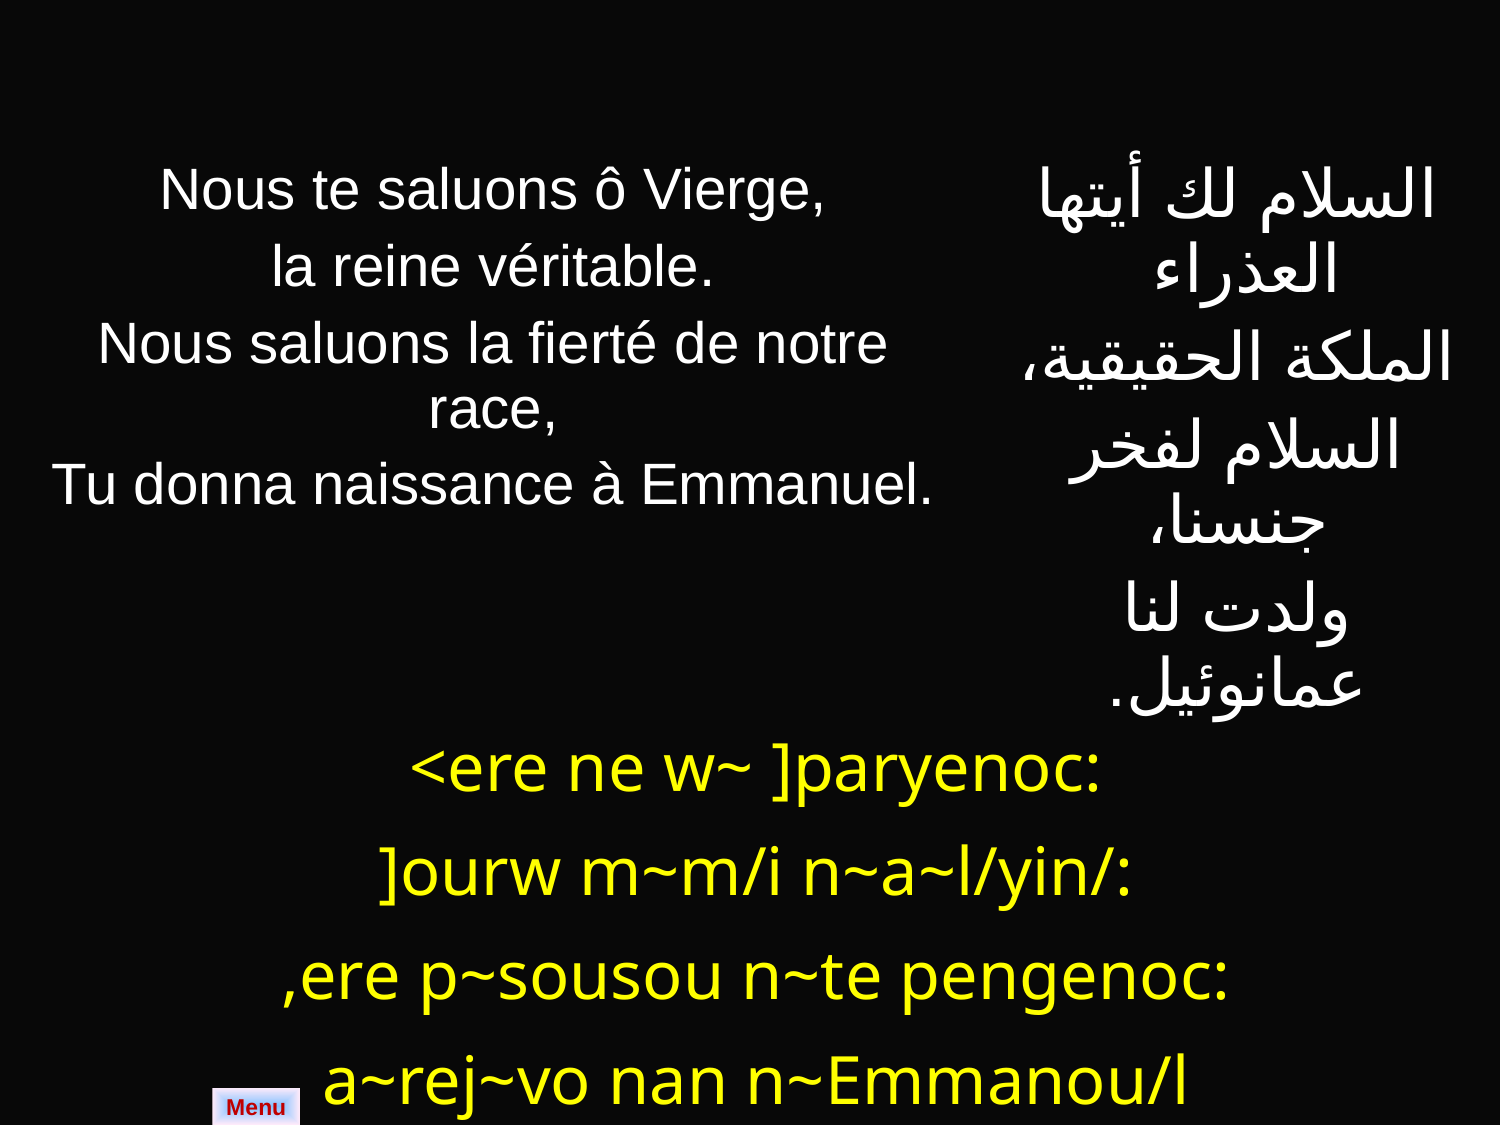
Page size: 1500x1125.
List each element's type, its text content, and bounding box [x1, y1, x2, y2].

text_box Menu [212, 1087, 300, 1125]
table_cell <ere ne w~ ]paryenoc: ]ourw m~m/i n~a~l/yin/: ,ere p~sousou n~te pengenoc: a~rej~vo nan n~Emmanou/l [13, 720, 1500, 1124]
table_header السلام لك أيتها العذراء الملكة الحقيقية، السلام لفخر جنسنا، ولدت لنا عمانوئيل. [975, 157, 1500, 720]
table_header Nous te saluons ô Vierge, la reine véritable. Nous saluons la fierté de notre race, Tu donna naissance à Emmanuel. [13, 157, 975, 720]
